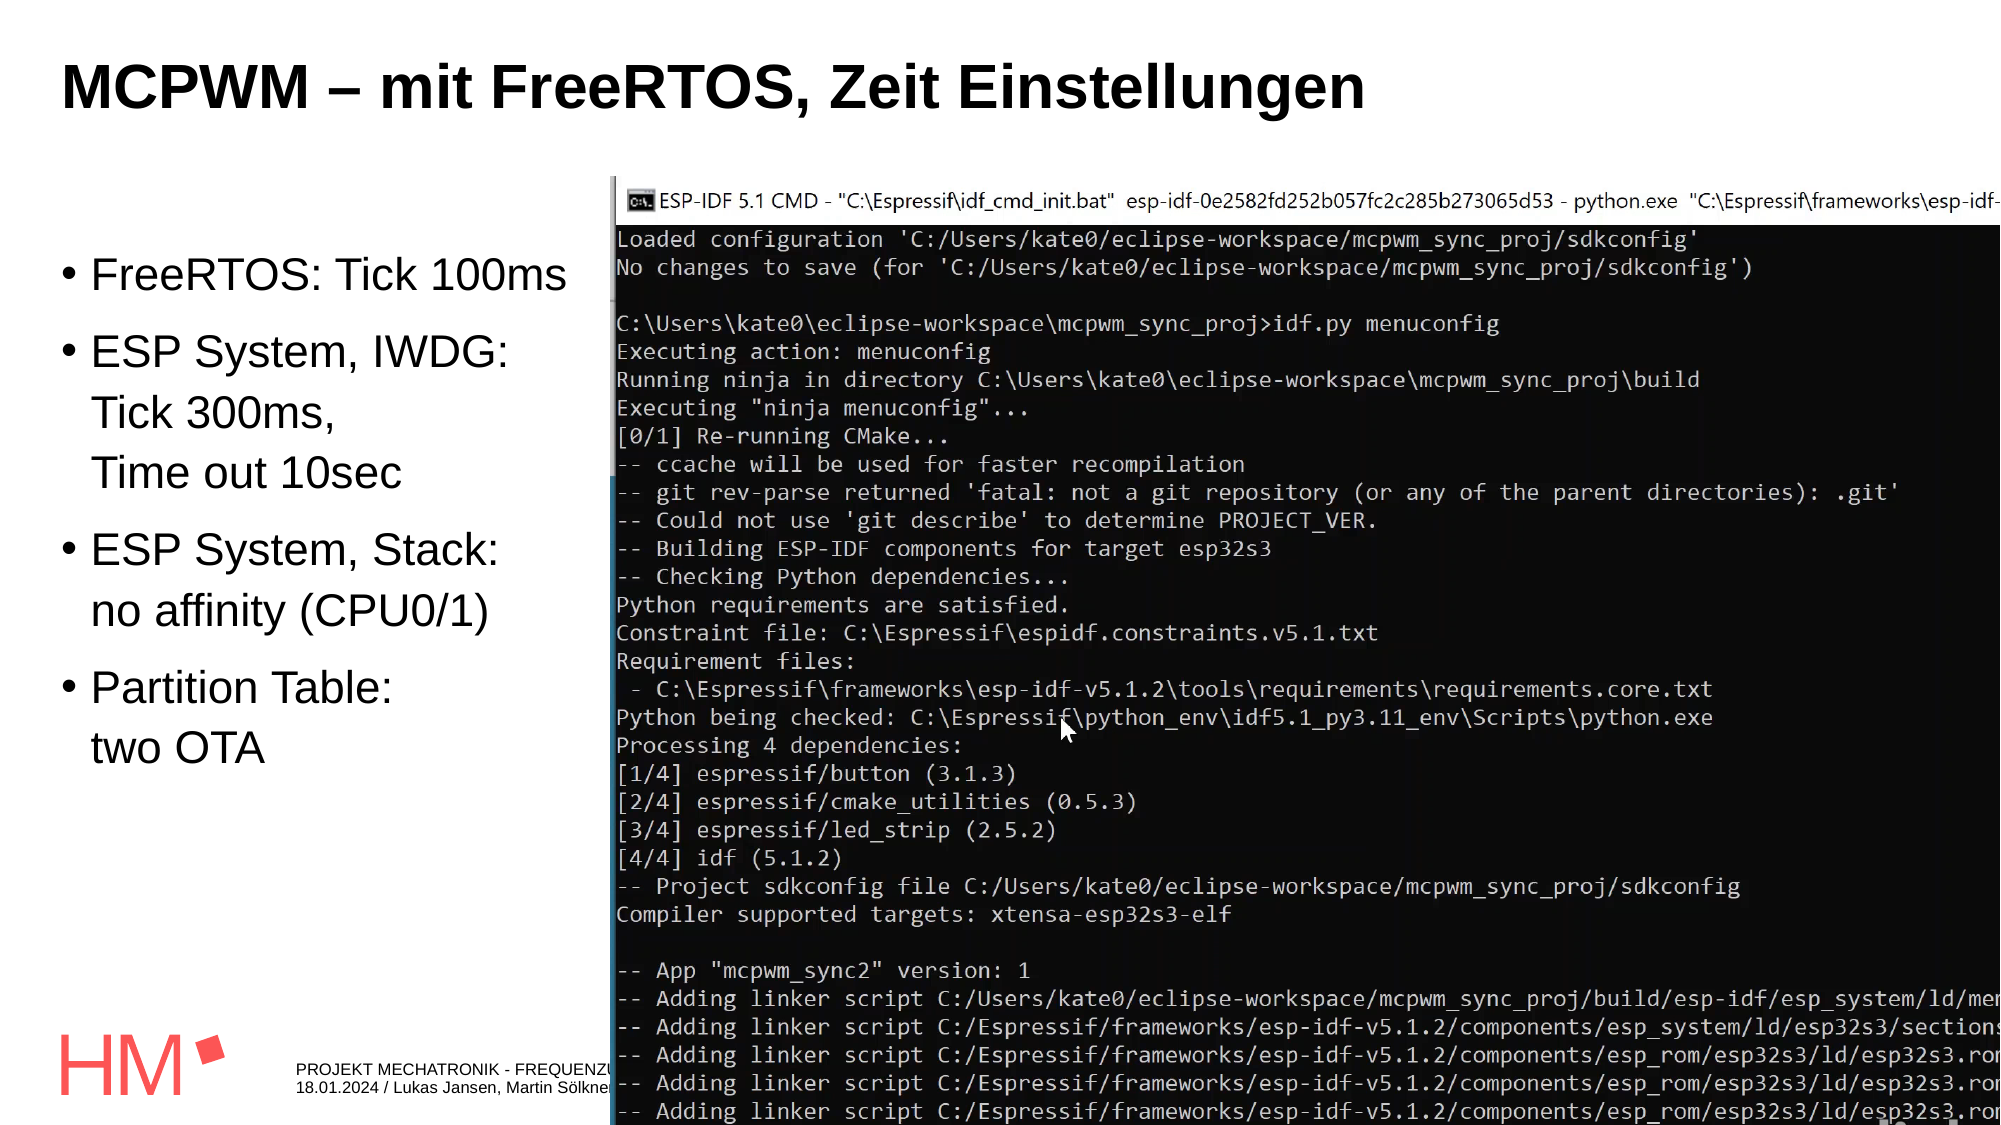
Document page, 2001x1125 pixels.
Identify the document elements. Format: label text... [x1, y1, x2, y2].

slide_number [295, 1079, 609, 1113]
title MCPWM – mit FreeRTOS, Zeit Einstellungen [60, 55, 1940, 202]
list FreeRTOS: Tick 100ms ESP System, IWDG: Tick 300ms, Time out 10sec ESP System, Stack: no affinity (CPU0/1) Partition Table: two OTA [60, 239, 609, 1005]
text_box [609, 176, 2000, 1125]
footer PROJEKT MECHATRONIK - FREQUENZUMRICHTER [295, 1041, 609, 1079]
